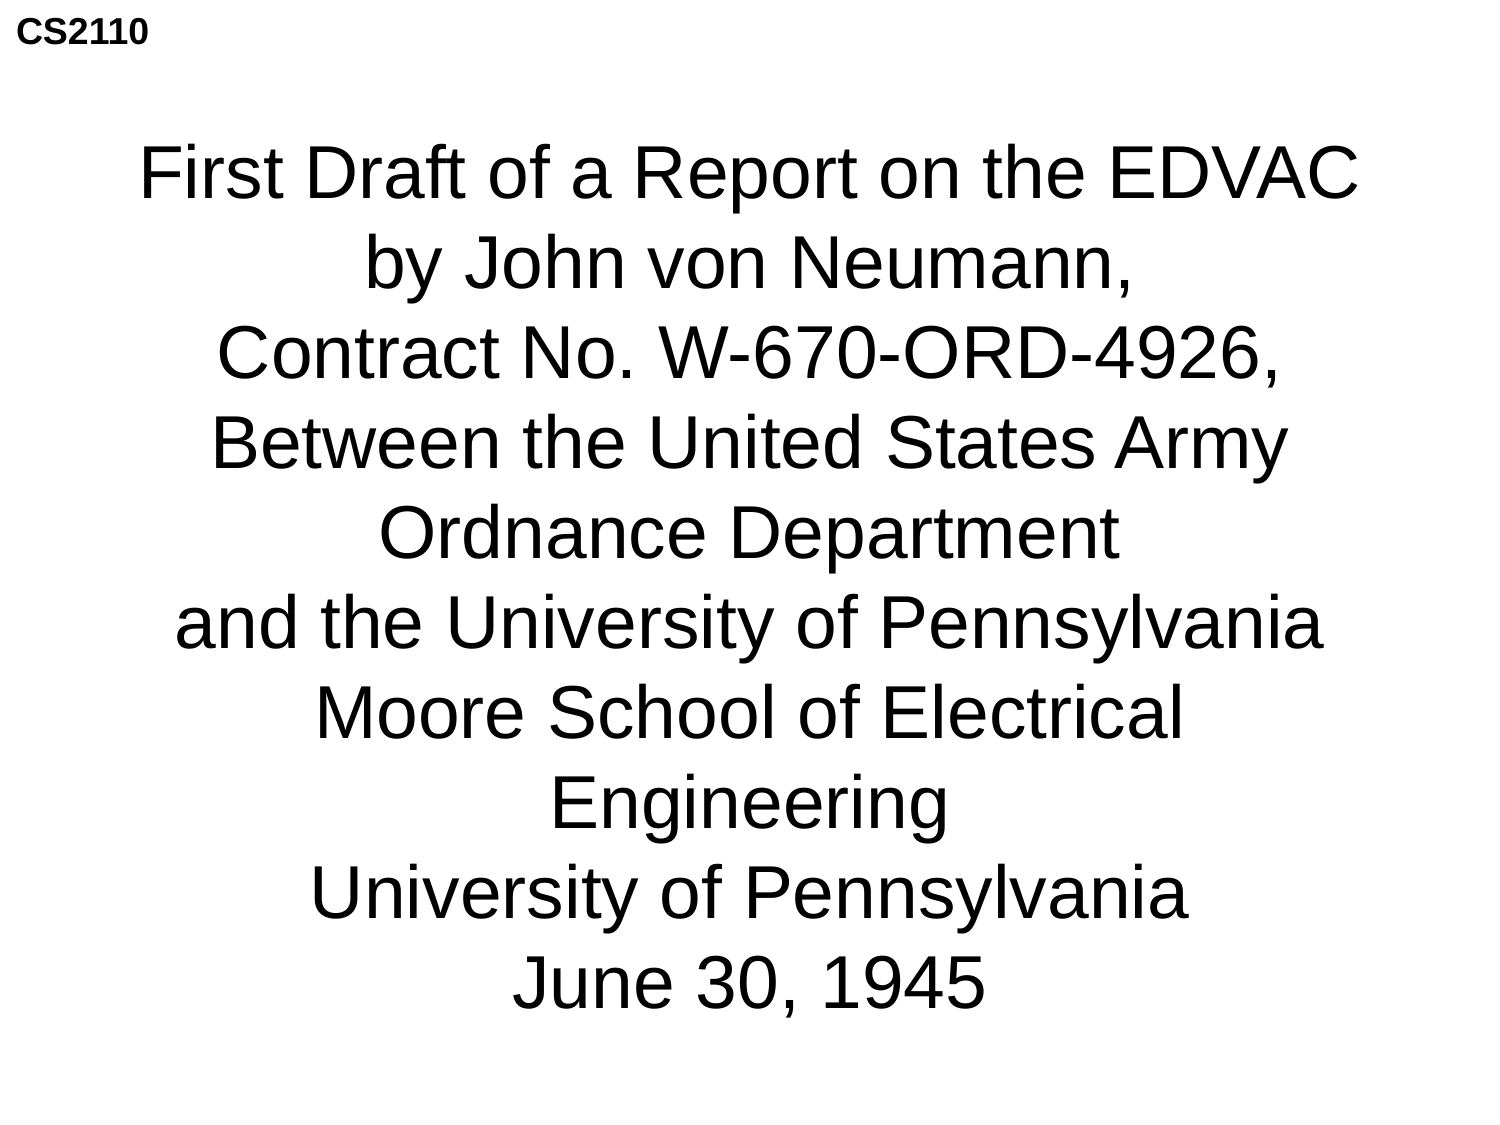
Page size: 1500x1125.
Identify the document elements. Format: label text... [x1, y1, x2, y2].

title First Draft of a Report on the EDVAC by John von Neumann, Contract No. W-670-ORD-4926, Between the United States Army Ordnance Department and the University of Pennsylvania Moore School of Electrical Engineering University of Pennsylvania June 30, 1945 [112, 106, 1388, 1041]
